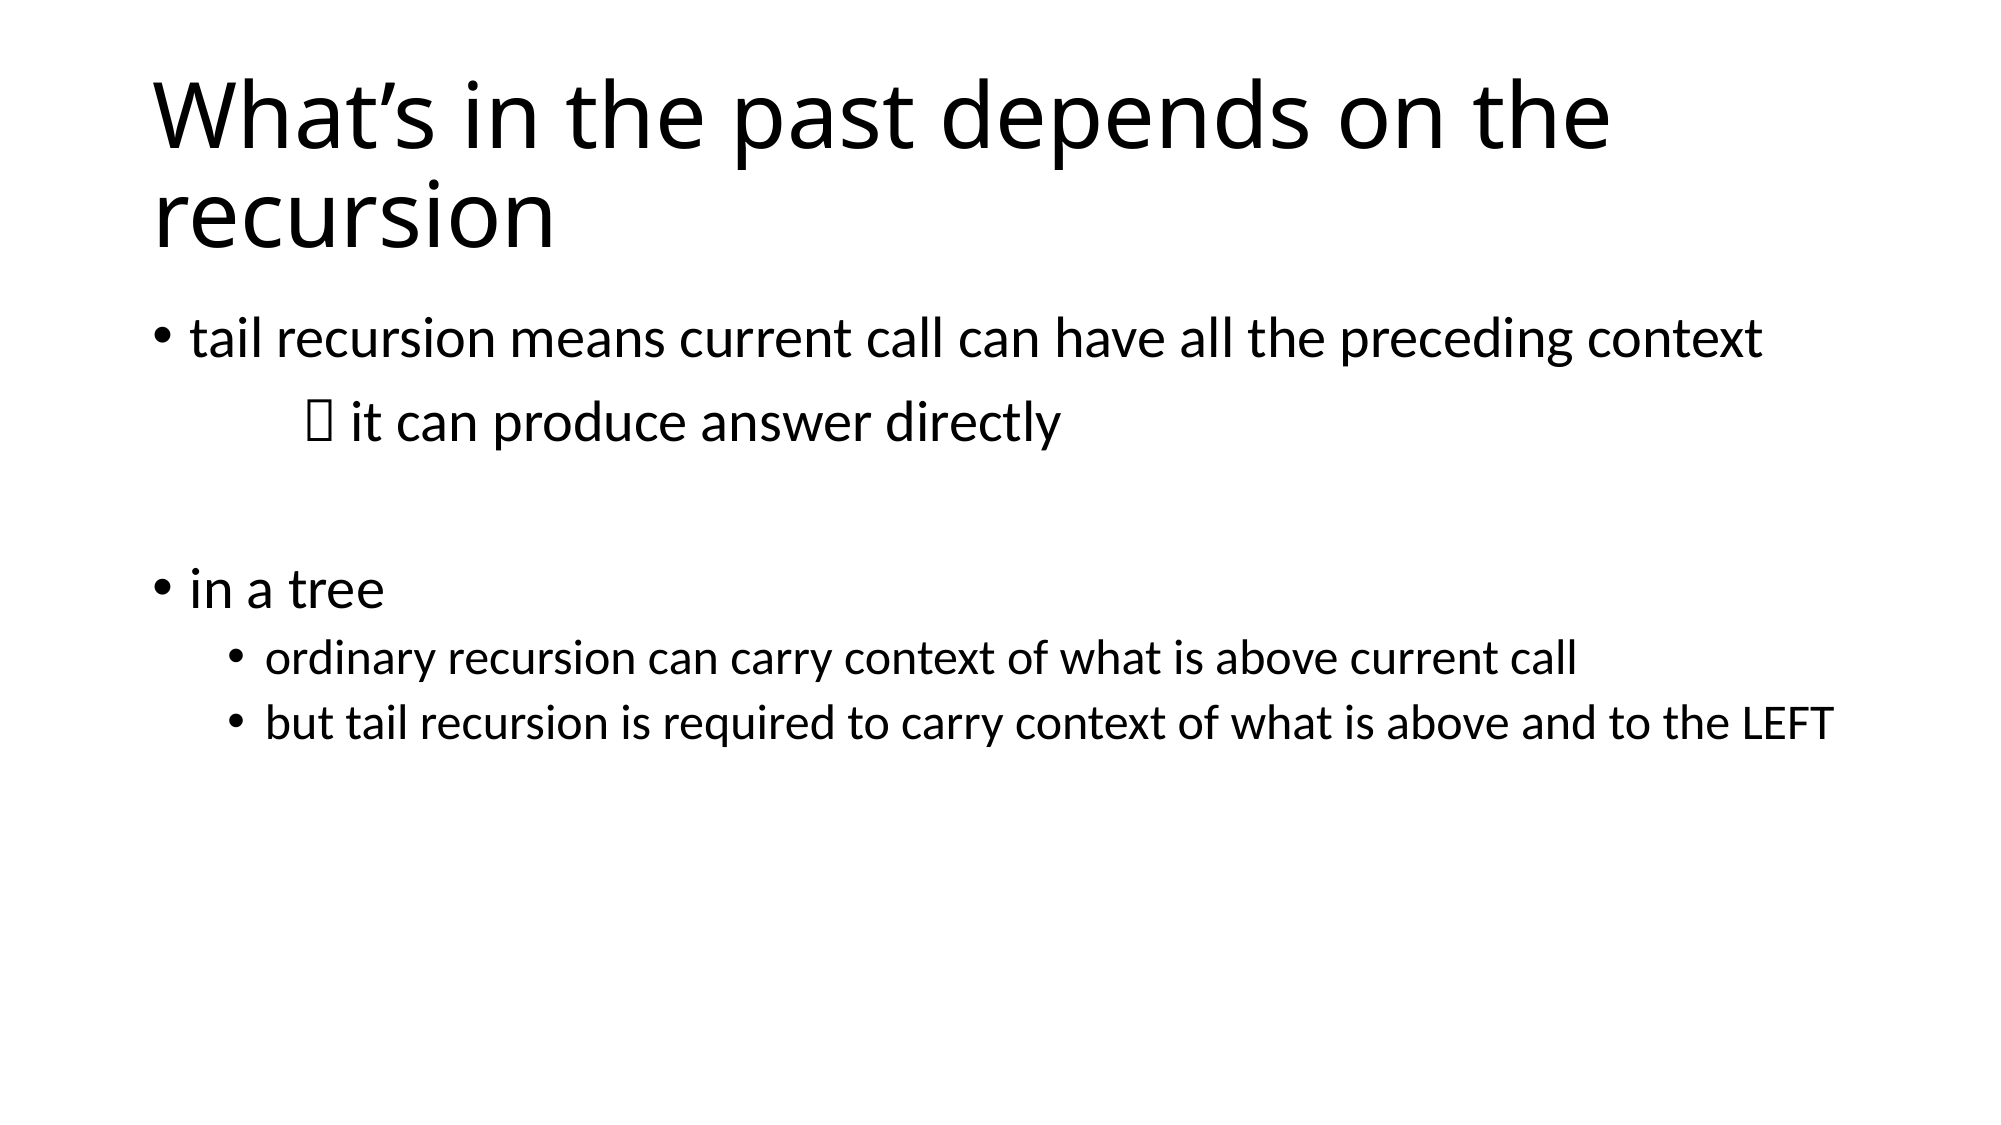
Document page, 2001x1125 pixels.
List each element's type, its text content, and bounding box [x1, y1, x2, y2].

list tail recursion means current call can have all the preceding context  it can produce answer directly in a tree ordinary recursion can carry context of what is above current call but tail recursion is required to carry context of what is above and to the LEFT [137, 299, 1863, 1014]
title What’s in the past depends on the recursion [137, 59, 1863, 278]
